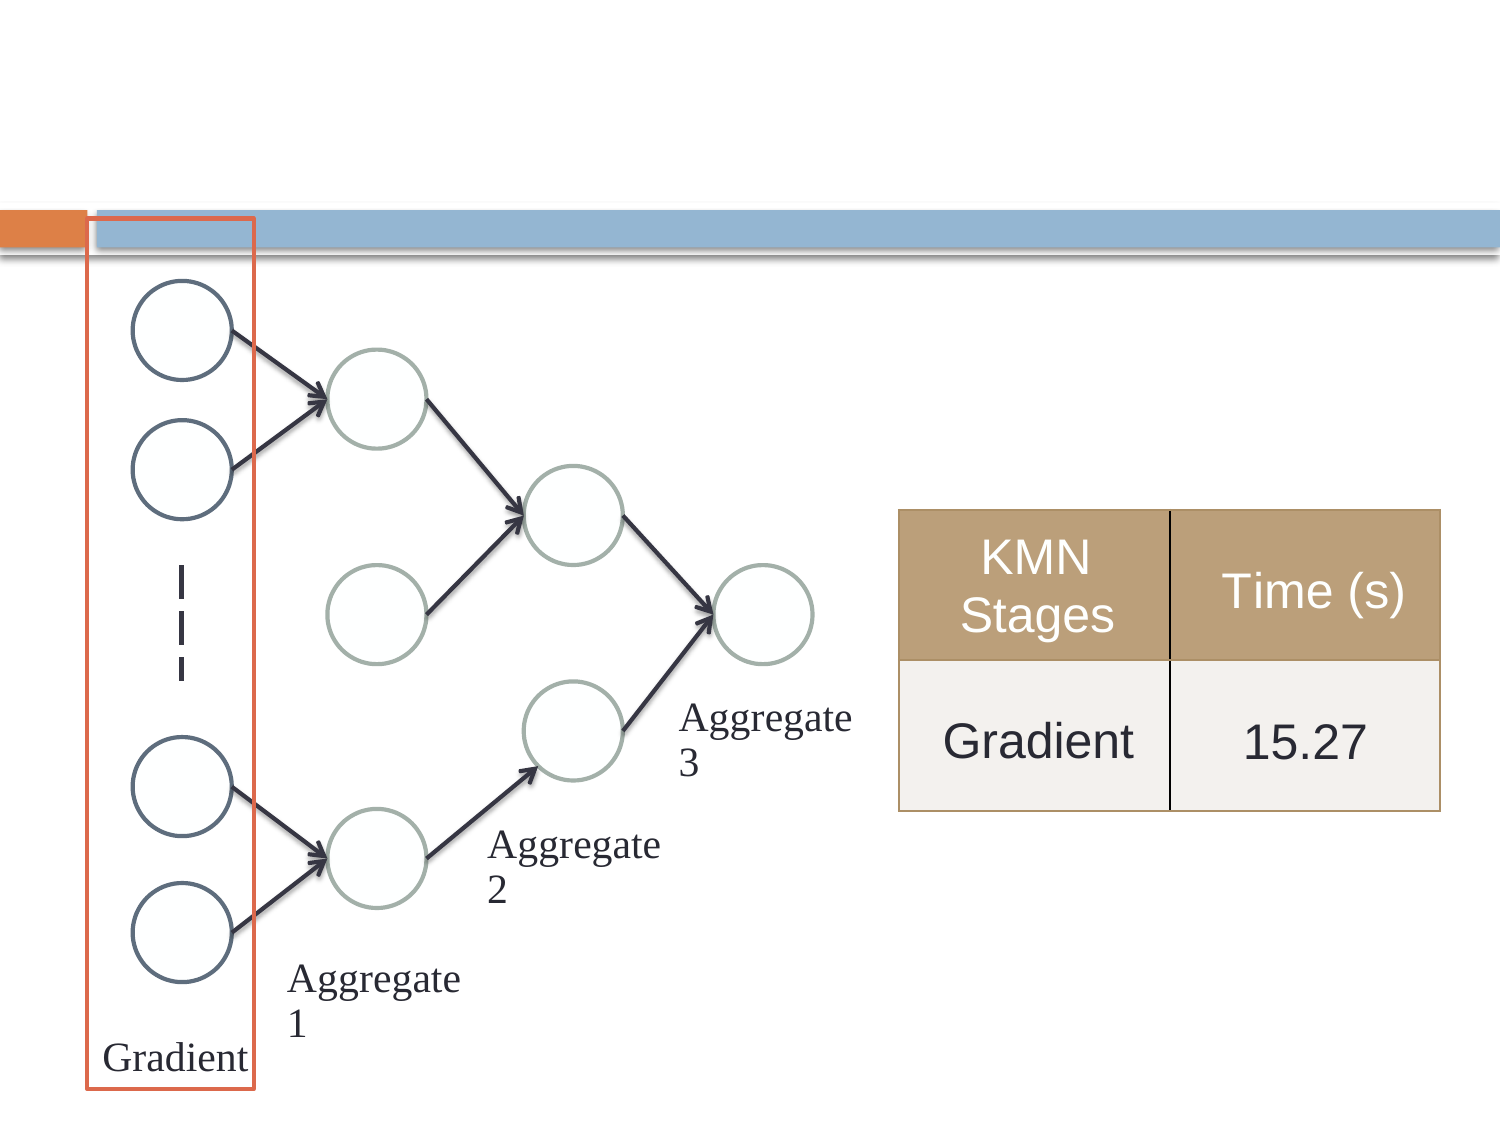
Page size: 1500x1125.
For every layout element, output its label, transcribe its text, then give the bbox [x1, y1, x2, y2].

text_box Aggregate2 [485, 822, 680, 869]
text_box [417, 393, 549, 494]
text_box Time (s) [1169, 510, 1441, 660]
text_box Aggregate3 [676, 694, 872, 741]
text_box KMN Stages [898, 510, 1169, 660]
text_box [417, 745, 563, 871]
text_box [307, 858, 328, 877]
text_box [549, 465, 623, 565]
text_box [327, 565, 425, 665]
text_box [613, 593, 738, 744]
text_box [417, 494, 549, 627]
text_box [254, 378, 352, 483]
text_box [254, 324, 352, 378]
text_box [518, 766, 539, 785]
text_box [352, 808, 425, 908]
text_box Aggregate1 [284, 956, 472, 1002]
text_box Gradient [87, 218, 254, 1089]
text_box [504, 515, 524, 535]
text_box 15.27 [1169, 660, 1441, 811]
text_box [254, 837, 352, 946]
text_box [254, 780, 352, 837]
text_box Gradient [898, 660, 1169, 811]
text_box [738, 565, 813, 665]
text_box [523, 681, 622, 781]
text_box [307, 399, 328, 418]
text_box [613, 510, 738, 593]
text_box [695, 614, 714, 635]
text_box [352, 349, 427, 449]
